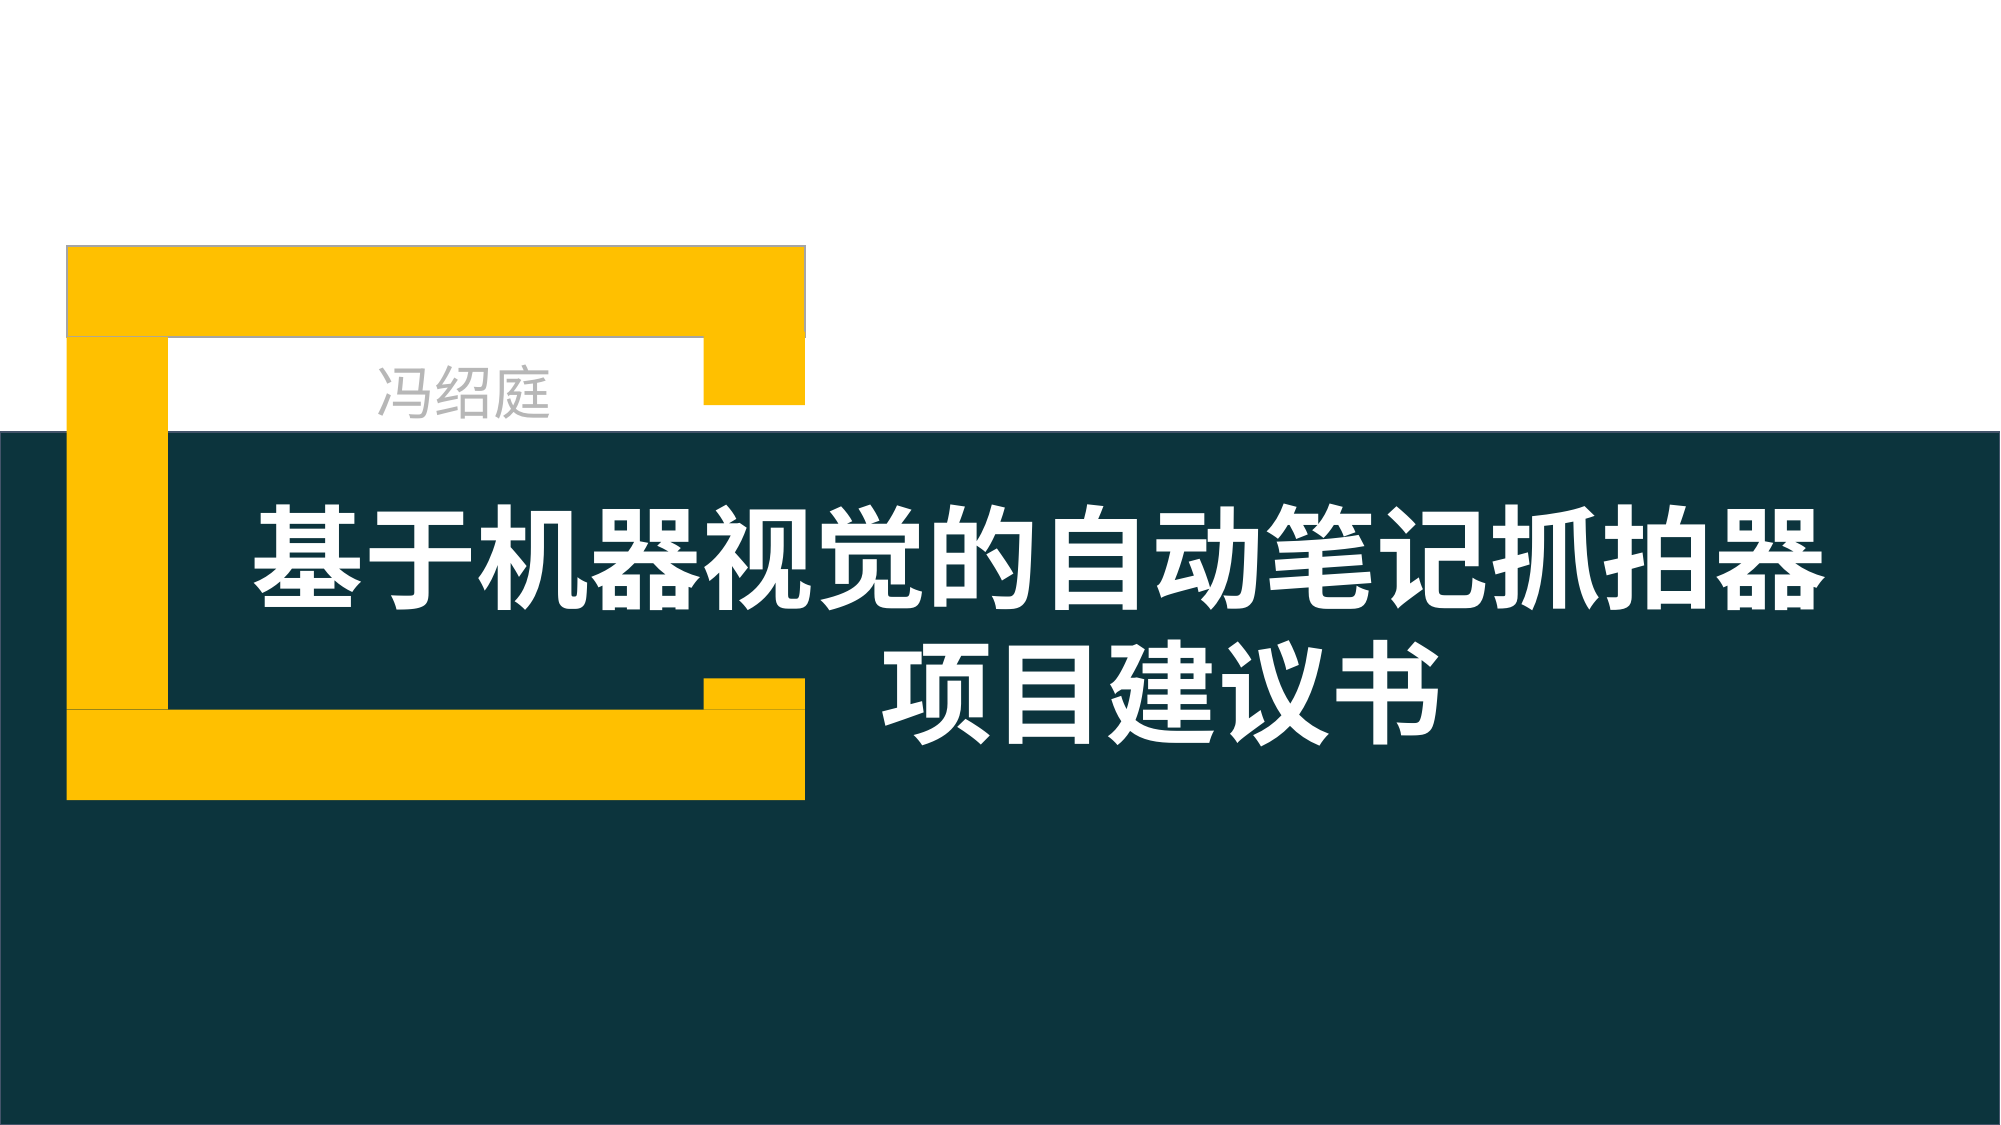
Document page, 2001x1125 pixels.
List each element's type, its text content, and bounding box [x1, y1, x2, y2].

text_box 基于机器视觉的自动笔记抓拍器 项目建议书 [810, 480, 1844, 663]
text_box [0, 431, 2000, 1125]
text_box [66, 246, 806, 801]
